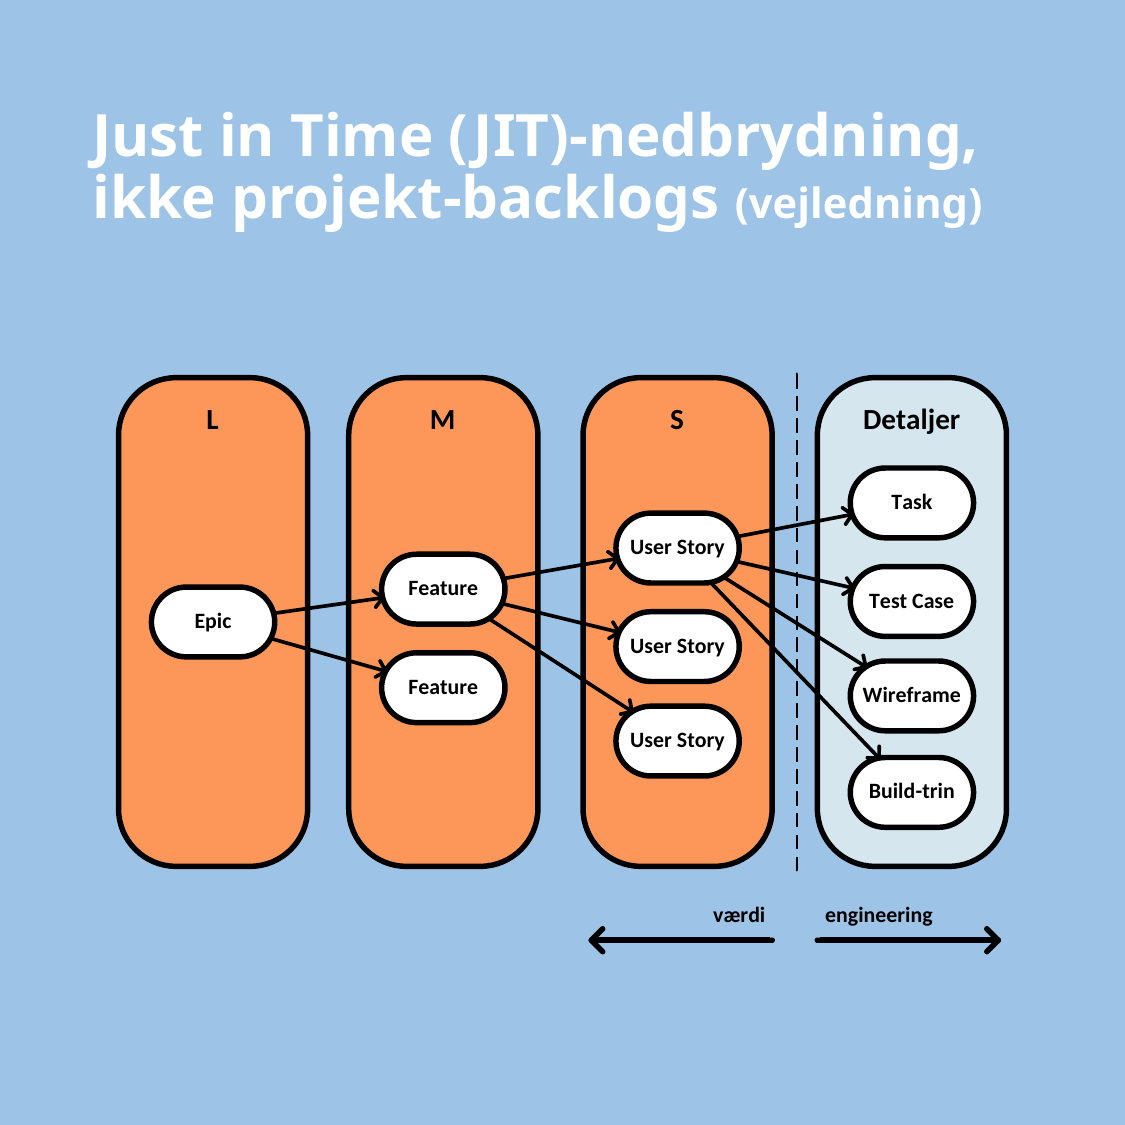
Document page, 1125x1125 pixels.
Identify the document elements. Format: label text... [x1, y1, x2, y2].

picture [113, 370, 1012, 957]
title Just in Time (JIT)-nedbrydning, ikke projekt-backlogs (vejledning) [77, 59, 1048, 278]
